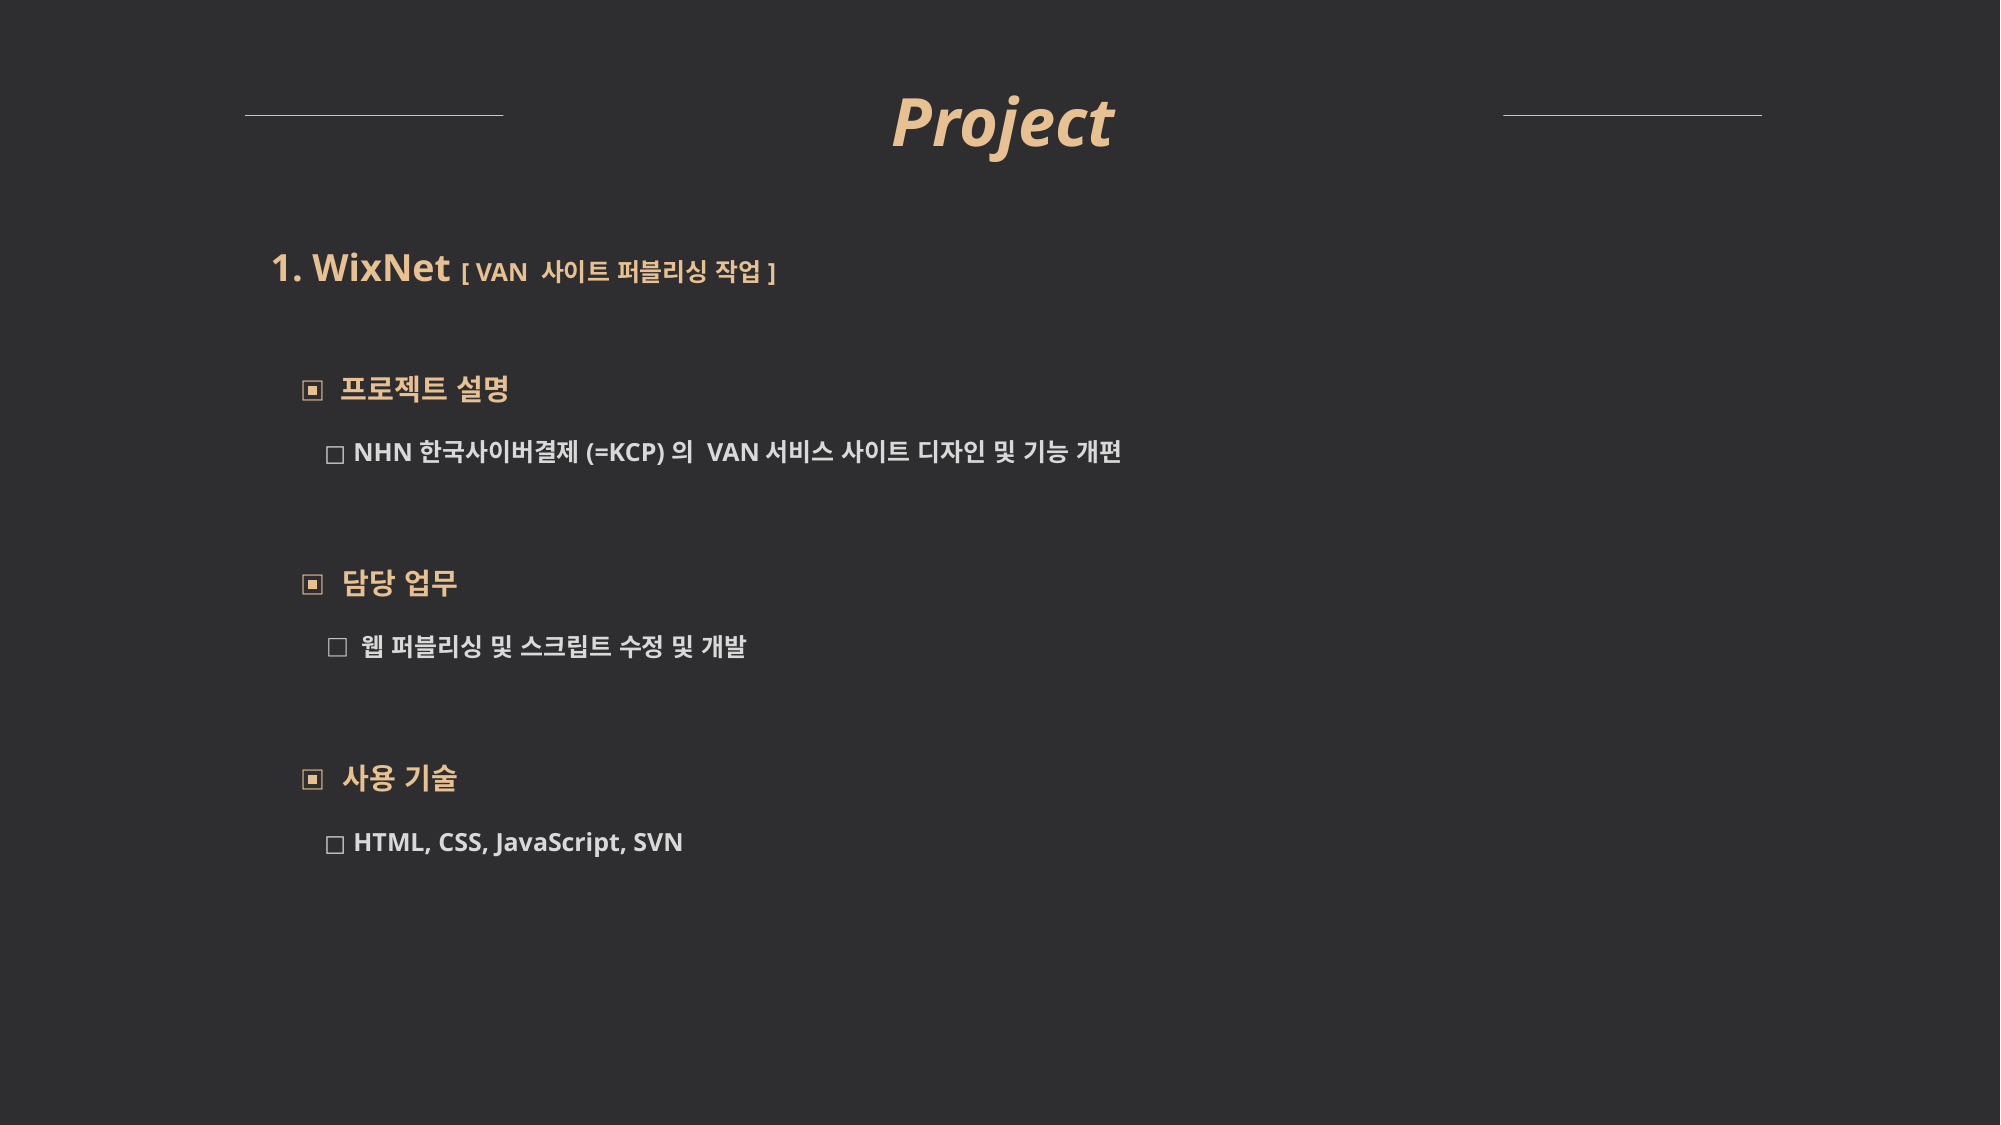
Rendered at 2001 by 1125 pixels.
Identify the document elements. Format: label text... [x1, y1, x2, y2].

text_box Project [503, 32, 1504, 115]
text_box 1. WixNet [ VAN 사이트 퍼블리싱 작업] [255, 236, 792, 297]
text_box Project [503, 116, 1504, 168]
text_box ▣ 프로젝트 설명 □ NHN한국사이버결제(=KCP)의 VAN서비스 사이트 디자인 및 기능 개편 ▣ 담당 업무 □ 웹 퍼블리싱 및 스크립트 수정 및 개발 ▣ 사용 기술 □ HTML, CSS, JavaScript, SVN [285, 319, 1804, 864]
